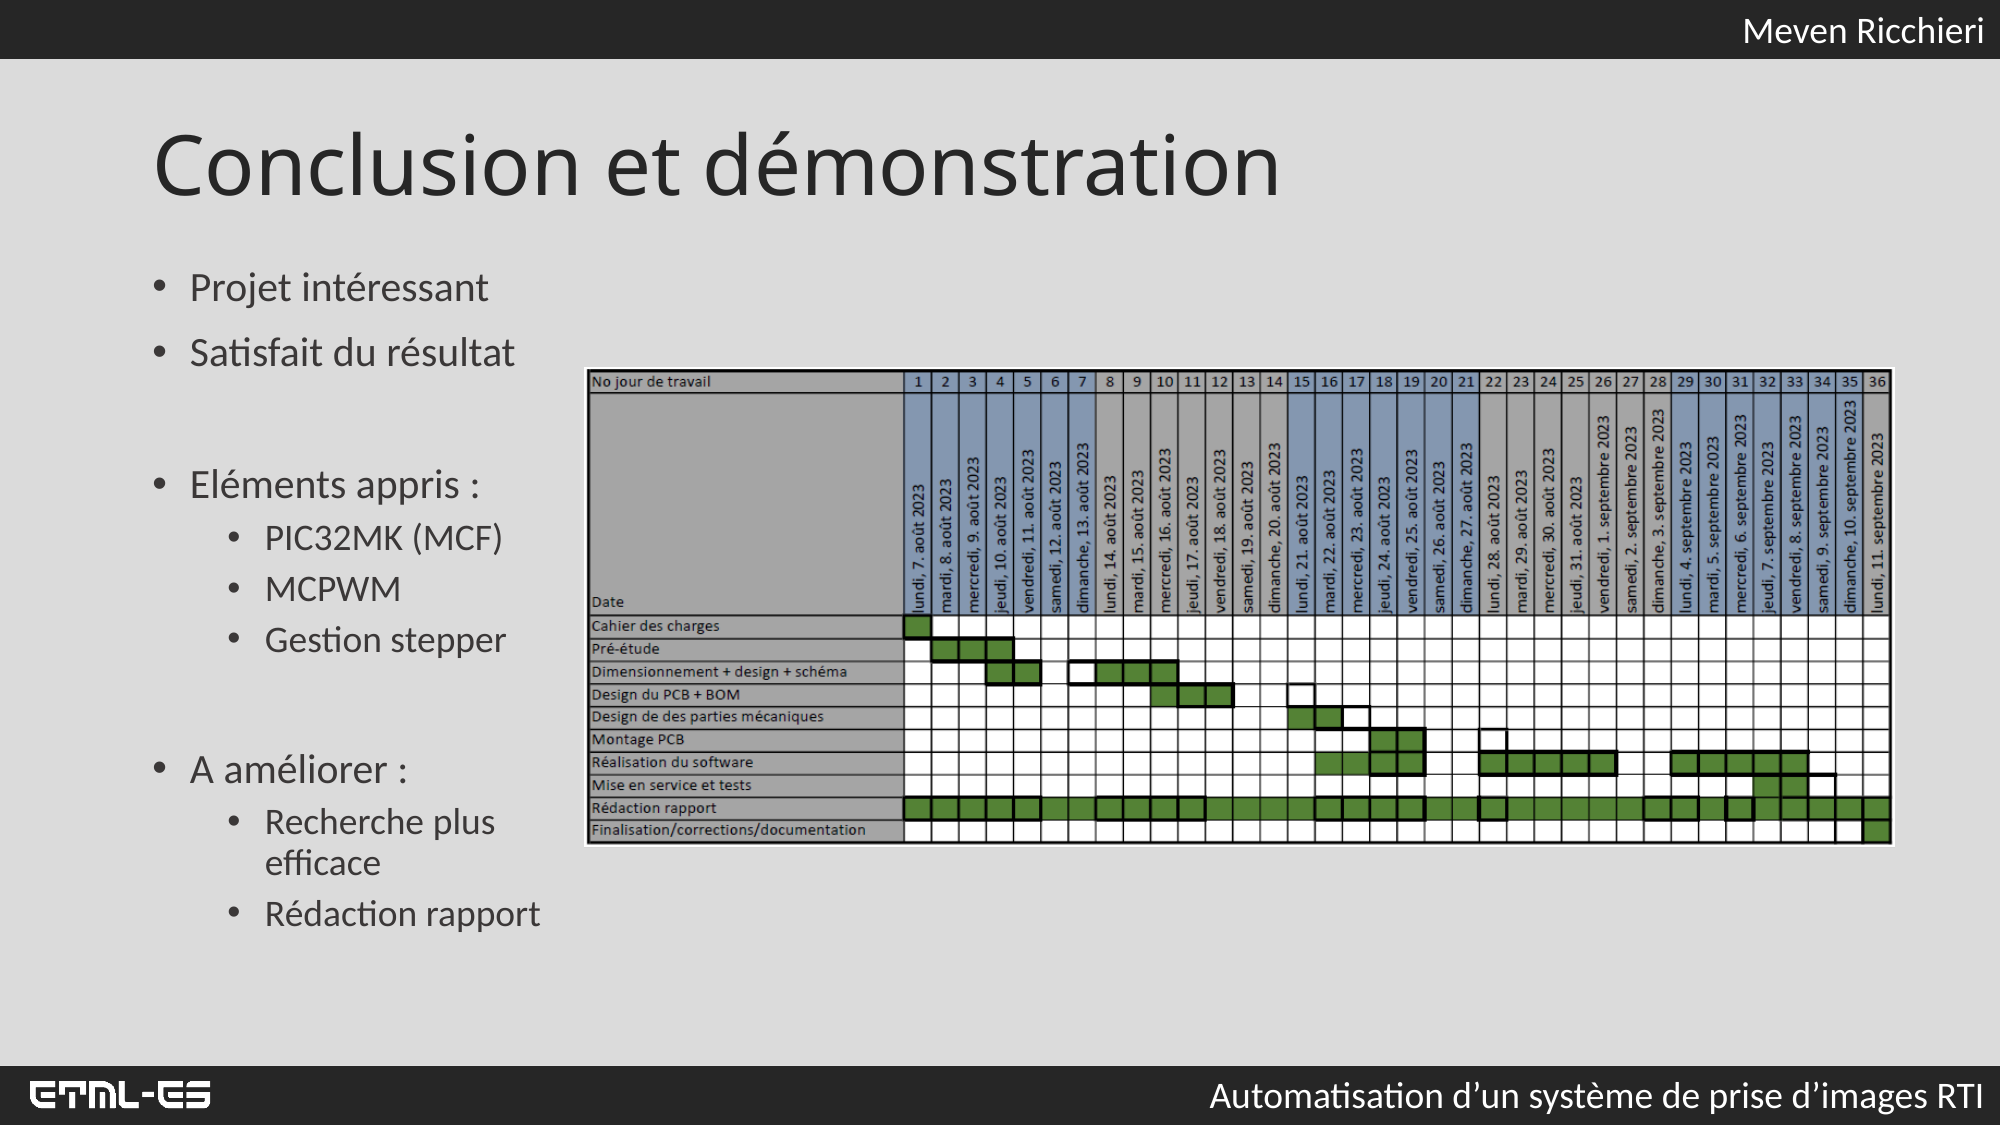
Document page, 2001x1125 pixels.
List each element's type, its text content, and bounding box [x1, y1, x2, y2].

text_box Meven Ricchieri [1698, 0, 2000, 59]
text_box [0, 60, 2000, 1065]
picture [584, 367, 1895, 849]
text_box [0, 0, 2000, 60]
text_box Automatisation d’un système de prise d’images RTI [990, 1063, 2000, 1124]
title Conclusion et démonstration [137, 60, 1863, 278]
text_box [0, 1065, 2000, 1125]
picture [25, 1074, 215, 1115]
text_box Projet intéressant Satisfait du résultat Eléments appris : PIC32MK (MCF) MCPWM Gestion stepper A améliorer : Recherche plus efficace Rédaction rapport [137, 257, 585, 993]
